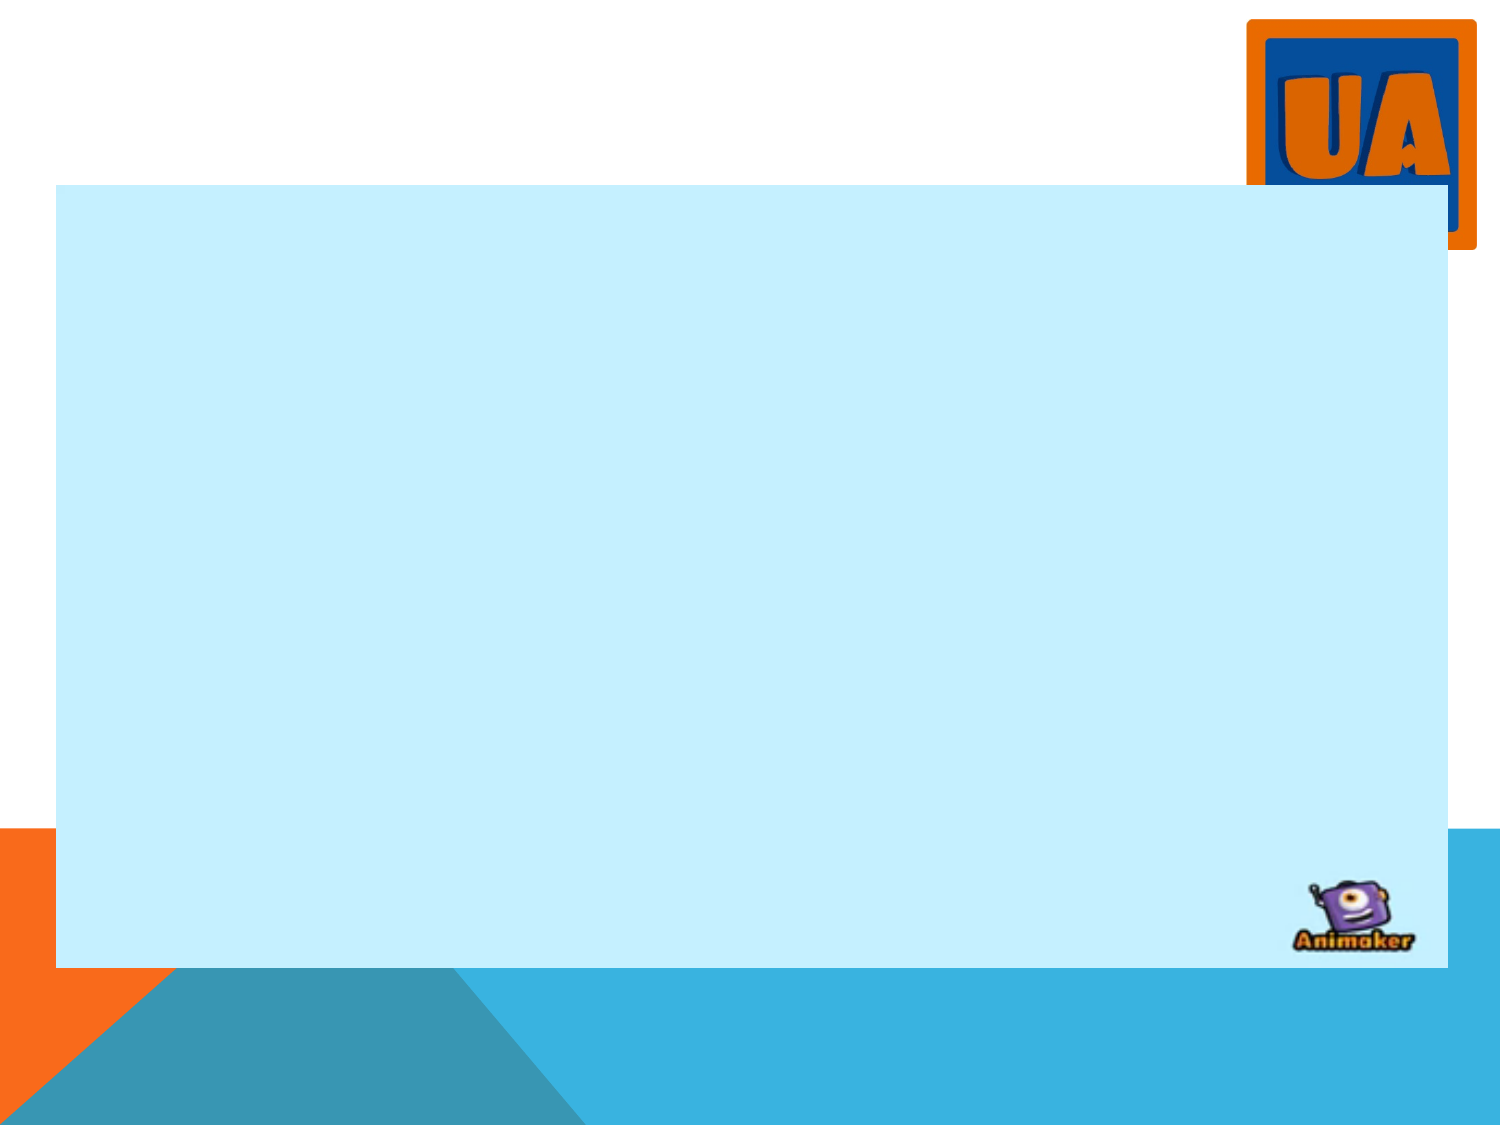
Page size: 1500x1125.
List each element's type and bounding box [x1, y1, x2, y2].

list [55, 184, 1449, 969]
picture [1246, 19, 1477, 250]
